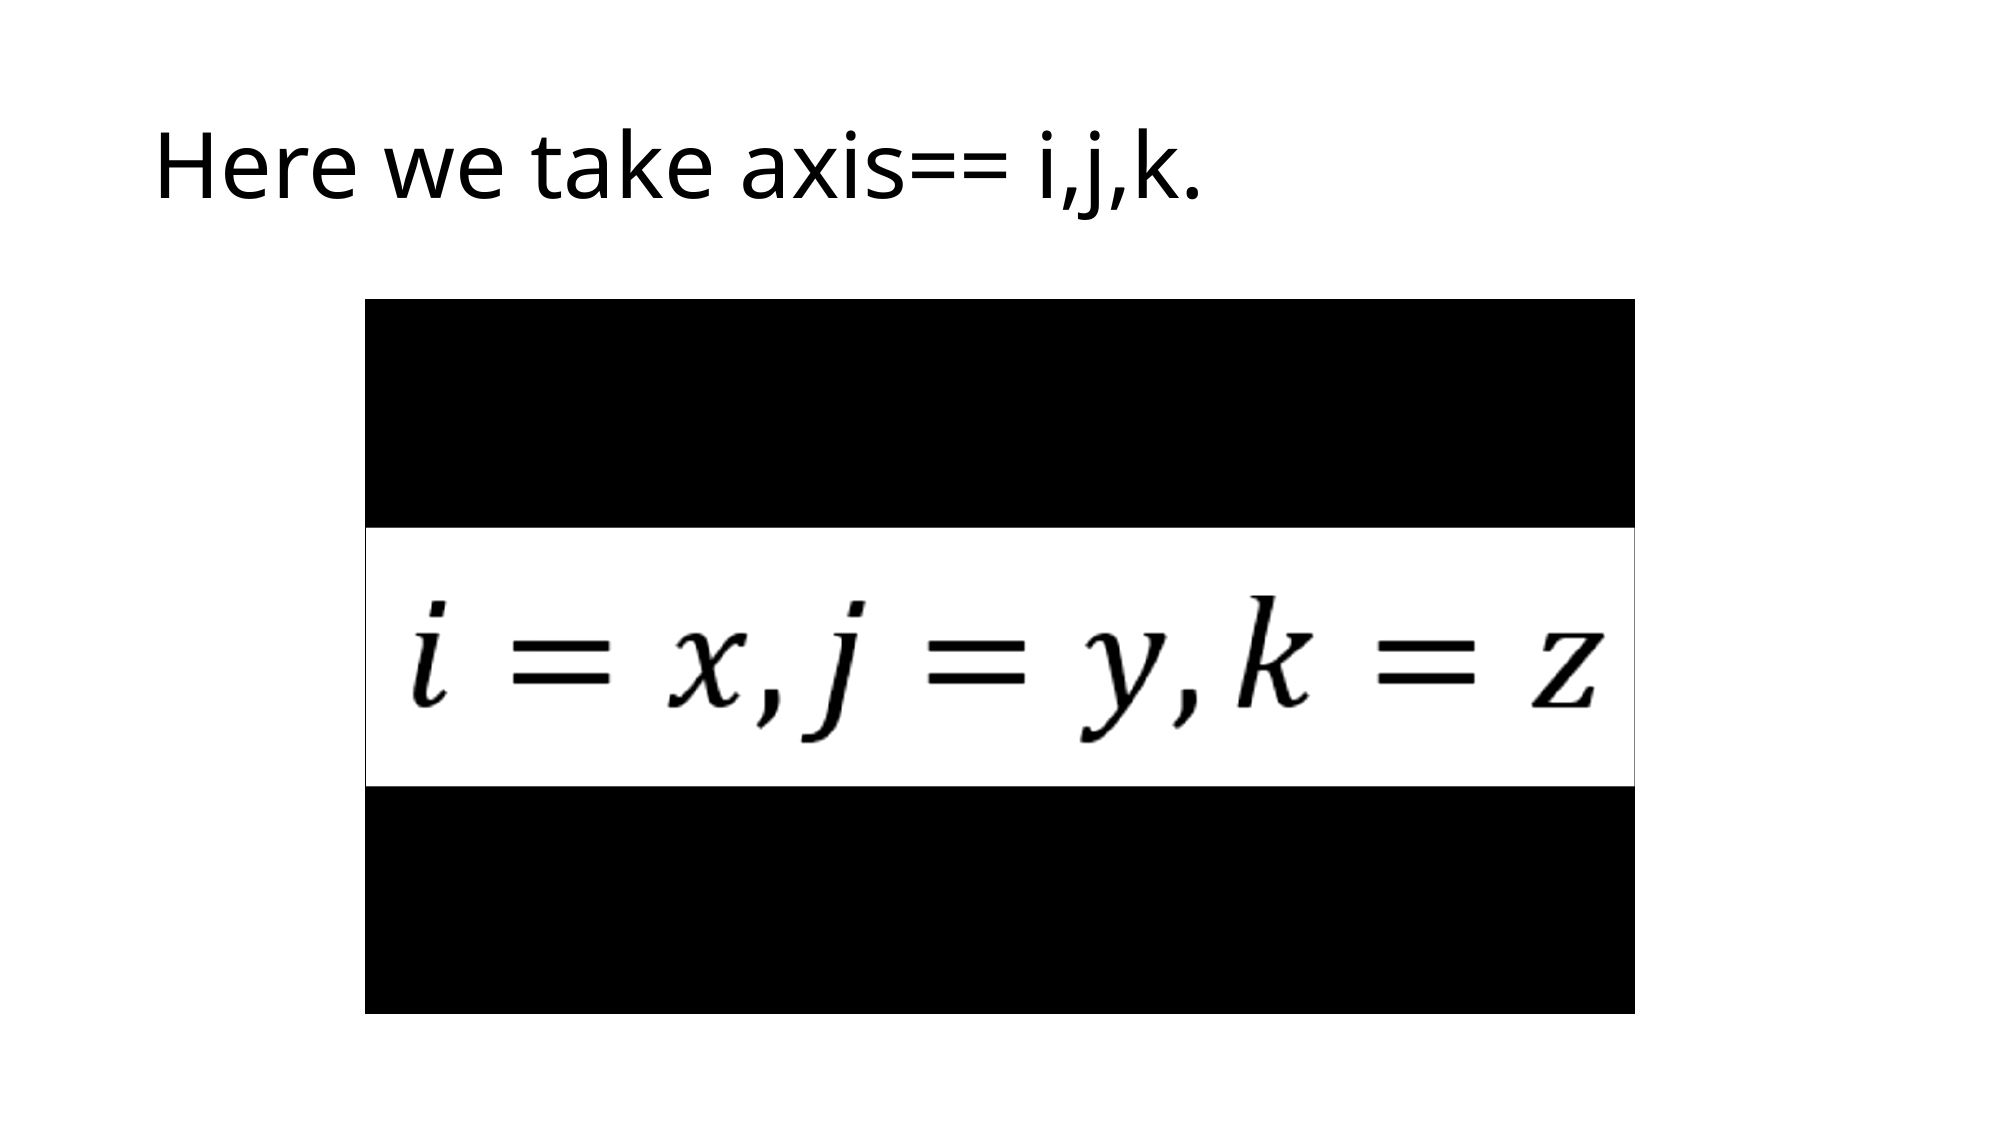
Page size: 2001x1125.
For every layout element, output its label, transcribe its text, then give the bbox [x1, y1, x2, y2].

title Here we take axis== i,j,k. [137, 59, 1863, 278]
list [365, 299, 1635, 1014]
